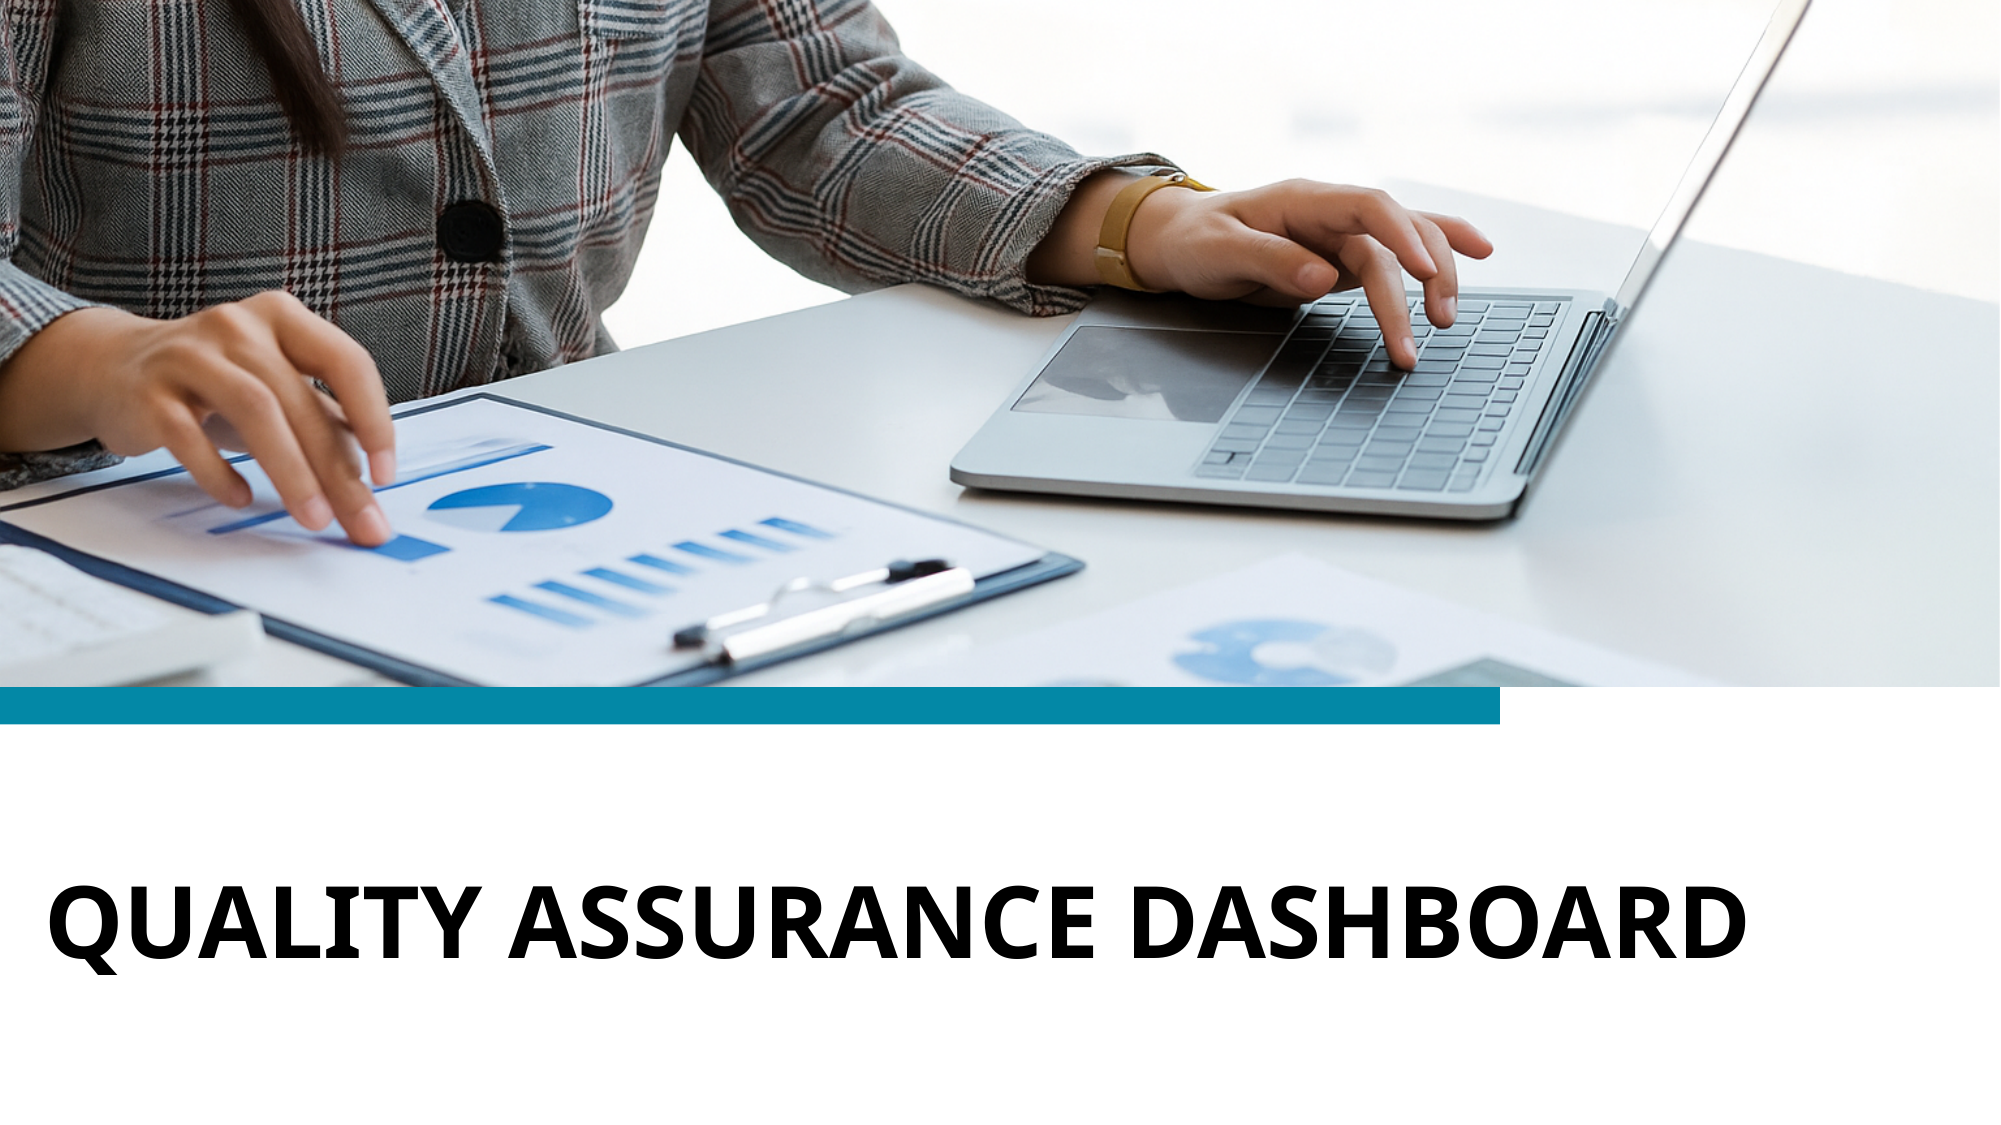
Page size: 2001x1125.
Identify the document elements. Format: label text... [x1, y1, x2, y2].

title QUALITY ASSURANCE DASHBOARD [0, 781, 1983, 991]
picture [0, 0, 2000, 687]
